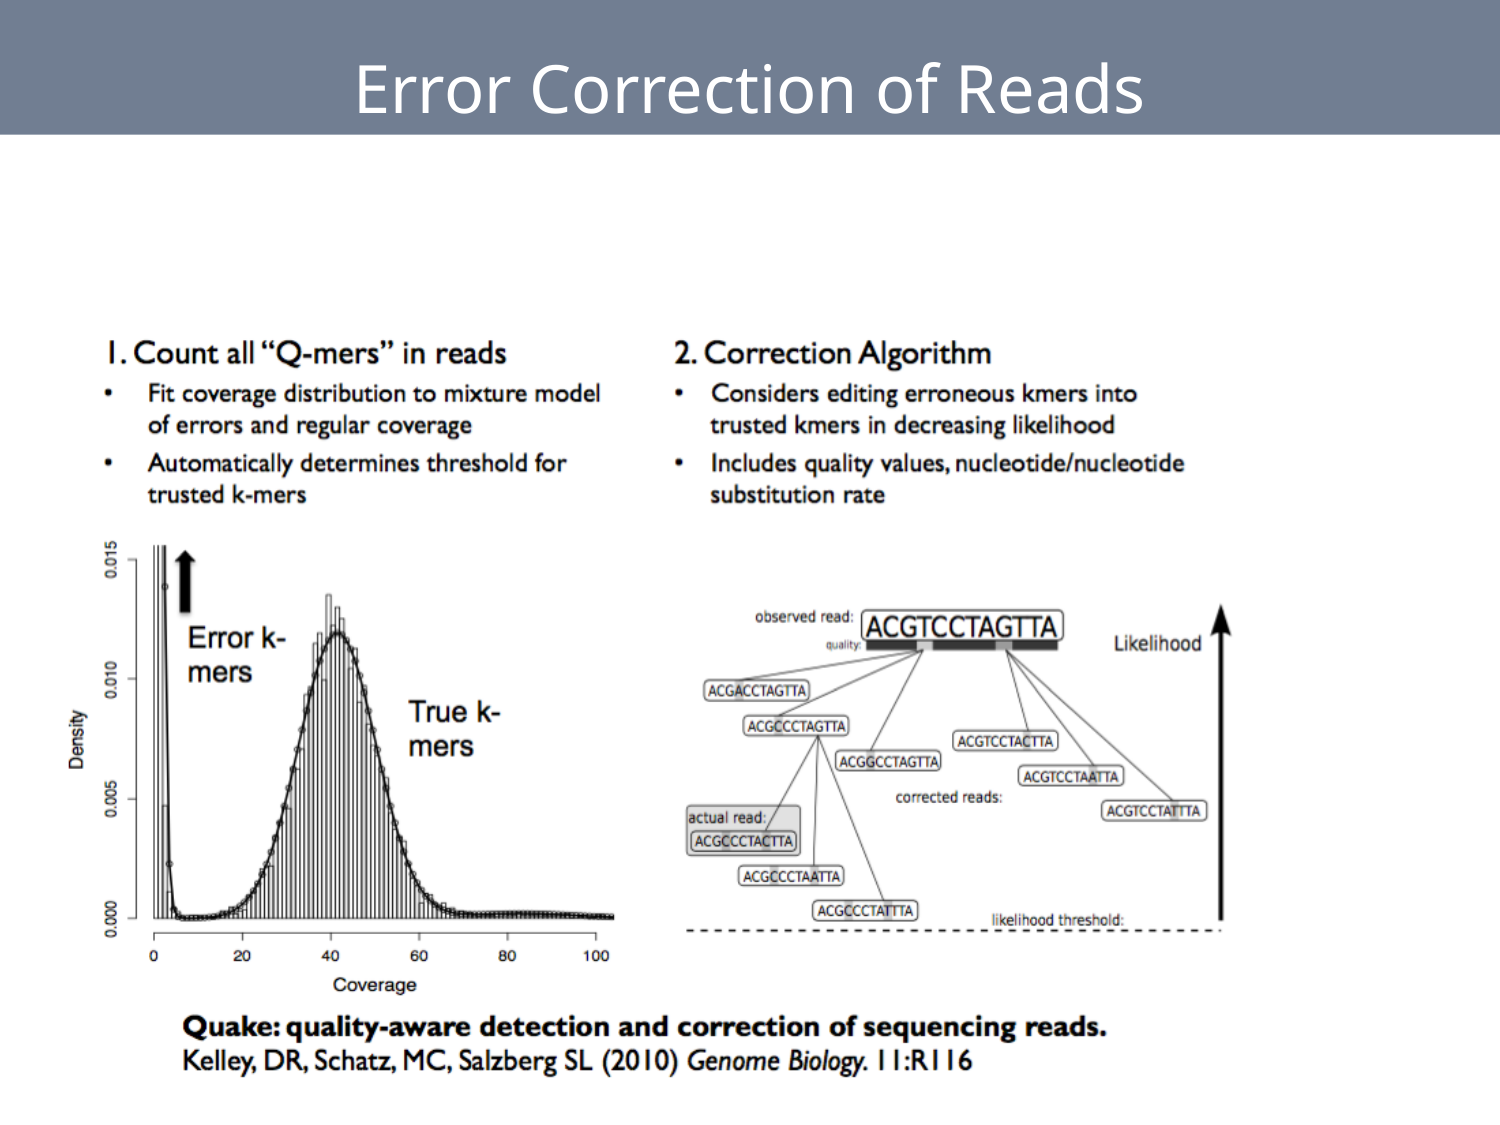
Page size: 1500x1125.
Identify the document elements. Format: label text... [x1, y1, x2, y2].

text_box Error Correction of Reads [0, 0, 1500, 135]
picture [23, 320, 1270, 1125]
